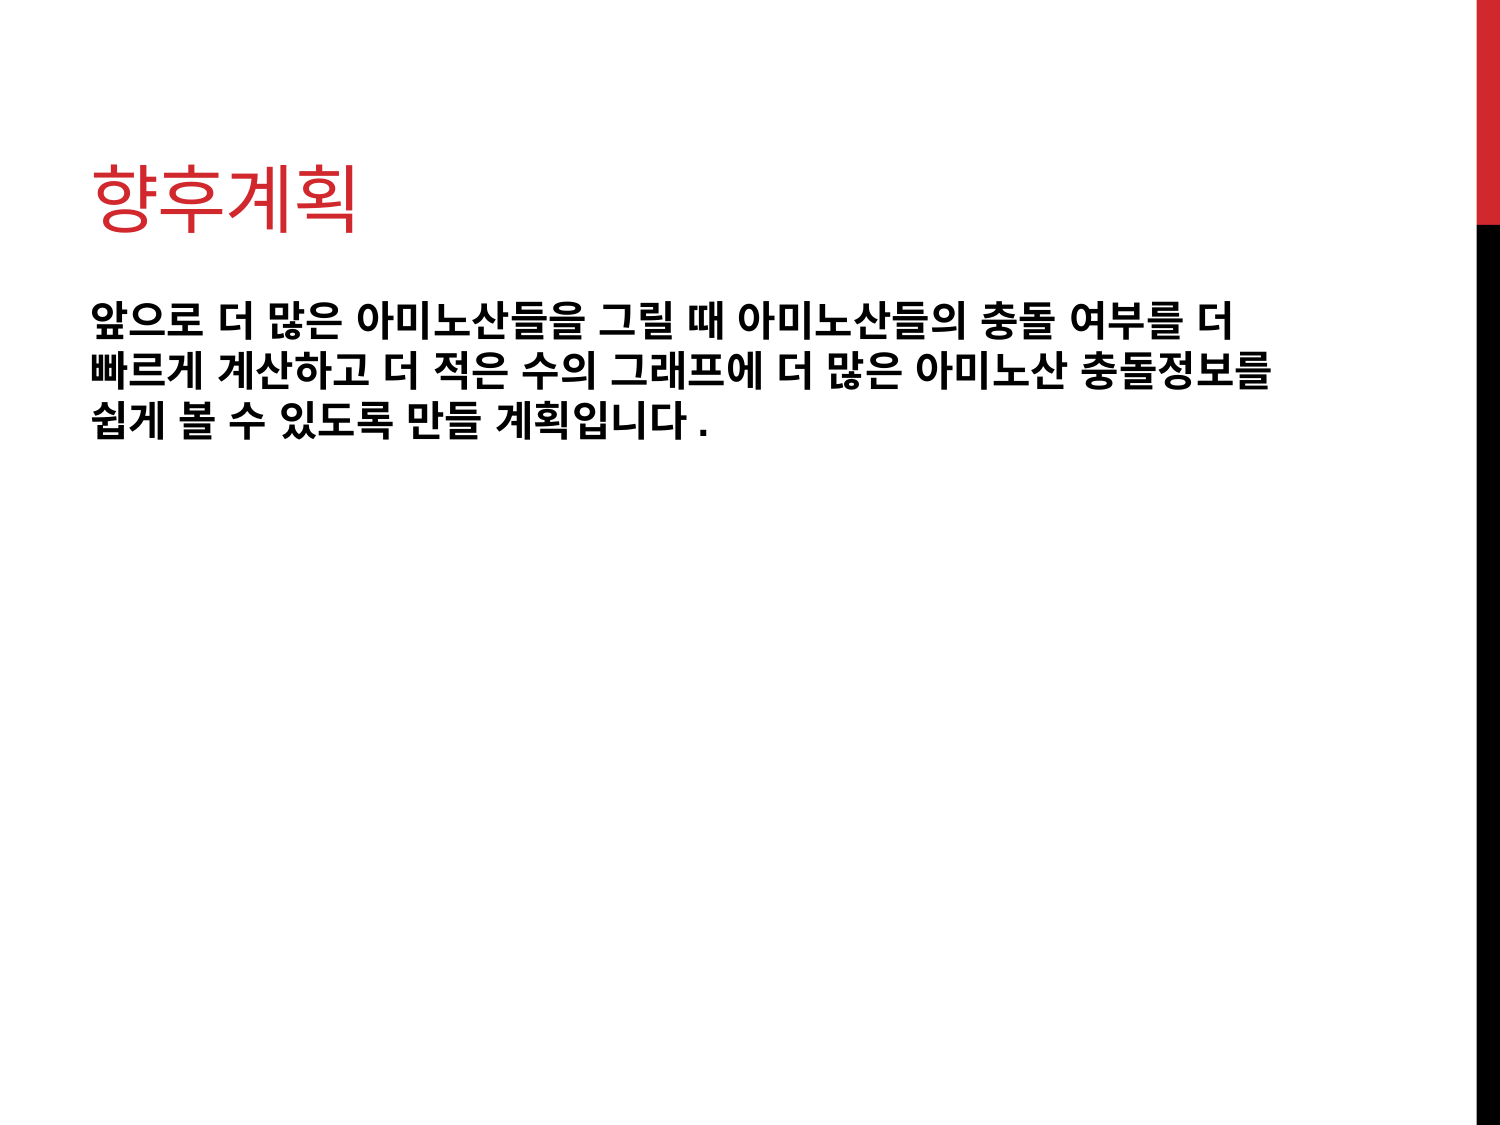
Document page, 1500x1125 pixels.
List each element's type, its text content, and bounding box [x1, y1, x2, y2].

title 향후계획 [75, 25, 1025, 250]
list 앞으로 더 많은 아미노산들을 그릴 때 아미노산들의 충돌 여부를 더 빠르게 계산하고 더 적은 수의 그래프에 더 많은 아미노산 충돌정보를 쉽게 볼 수 있도록 만들 계획입니다. [75, 287, 1325, 1005]
